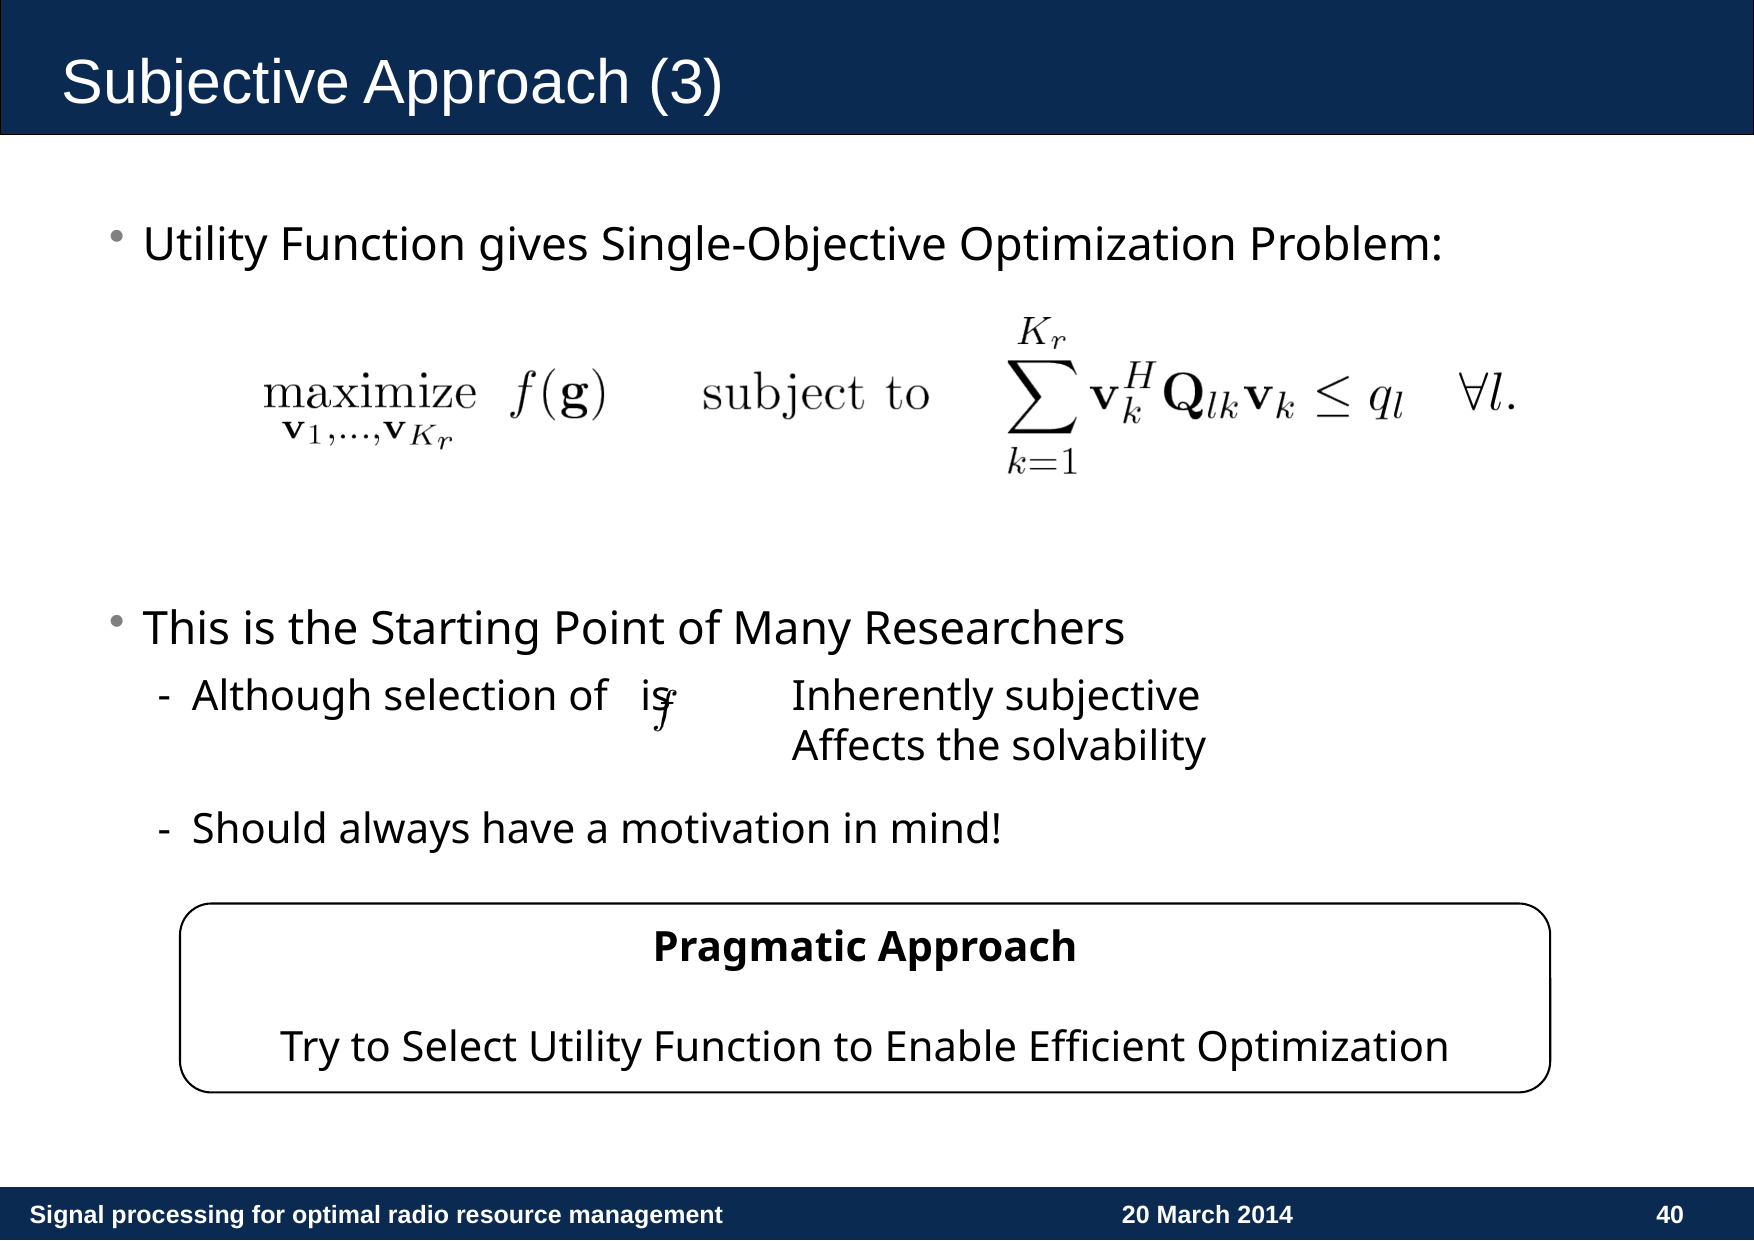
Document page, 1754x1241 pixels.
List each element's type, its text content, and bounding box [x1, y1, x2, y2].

picture [650, 682, 690, 748]
title Subjective Approach (3) [61, 22, 1663, 135]
slide_number Signal processing for optimal radio resource management [14, 1180, 771, 1241]
footer 20 March 2014 [829, 1180, 1586, 1241]
list Utility Function gives Single-Objective Optimization Problem: This is the Starting Point of Many Researchers Although selection of is Inherently subjective Affects the solvability Should always have a motivation in mind! [108, 206, 1740, 1125]
picture [262, 312, 1519, 516]
text_box Pragmatic Approach Try to Select Utility Function to Enable Efficient Optimization [180, 903, 1551, 1093]
slide_number 40 [1627, 1180, 1714, 1241]
